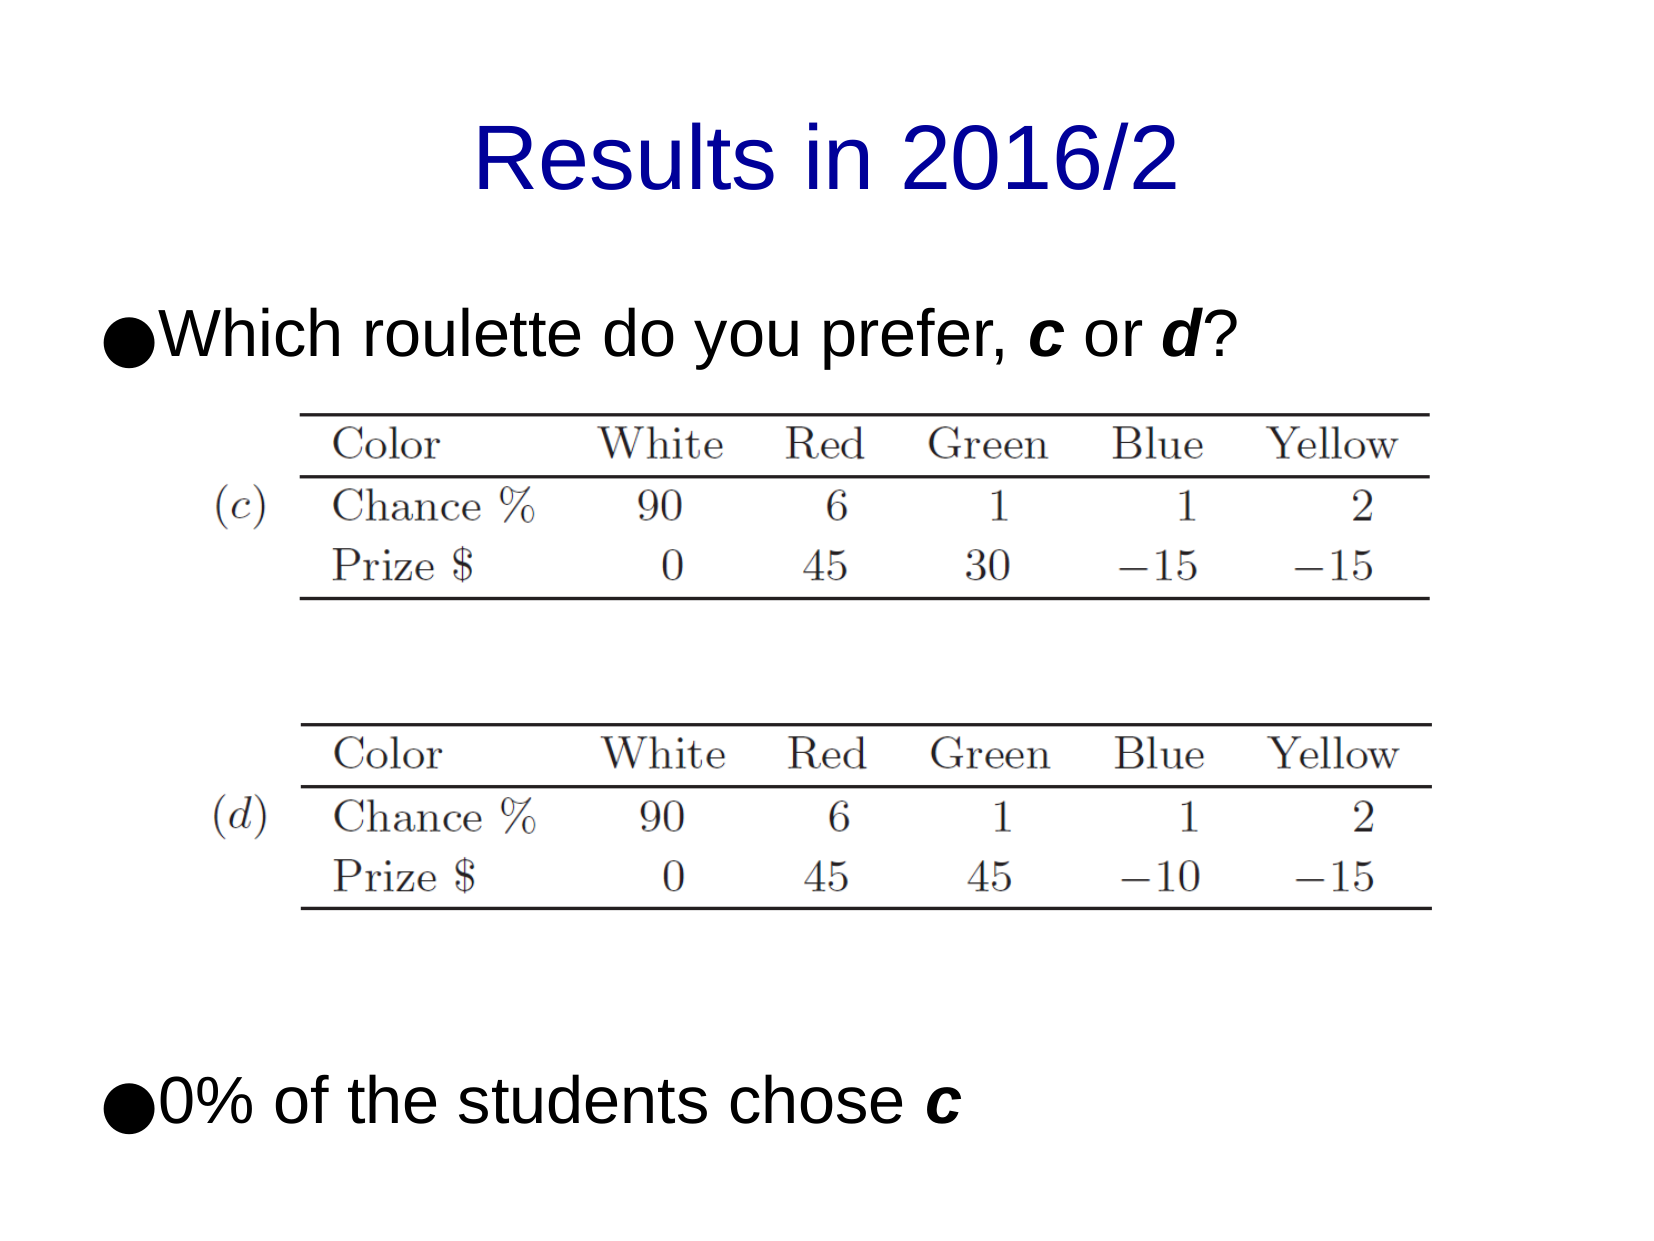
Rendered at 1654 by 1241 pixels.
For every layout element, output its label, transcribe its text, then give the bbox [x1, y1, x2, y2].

text_box Which roulette do you prefer, c or d? 0% of the students chose c [82, 290, 1571, 1096]
picture [202, 401, 1442, 919]
text_box Results in 2016/2 [82, 49, 1571, 257]
